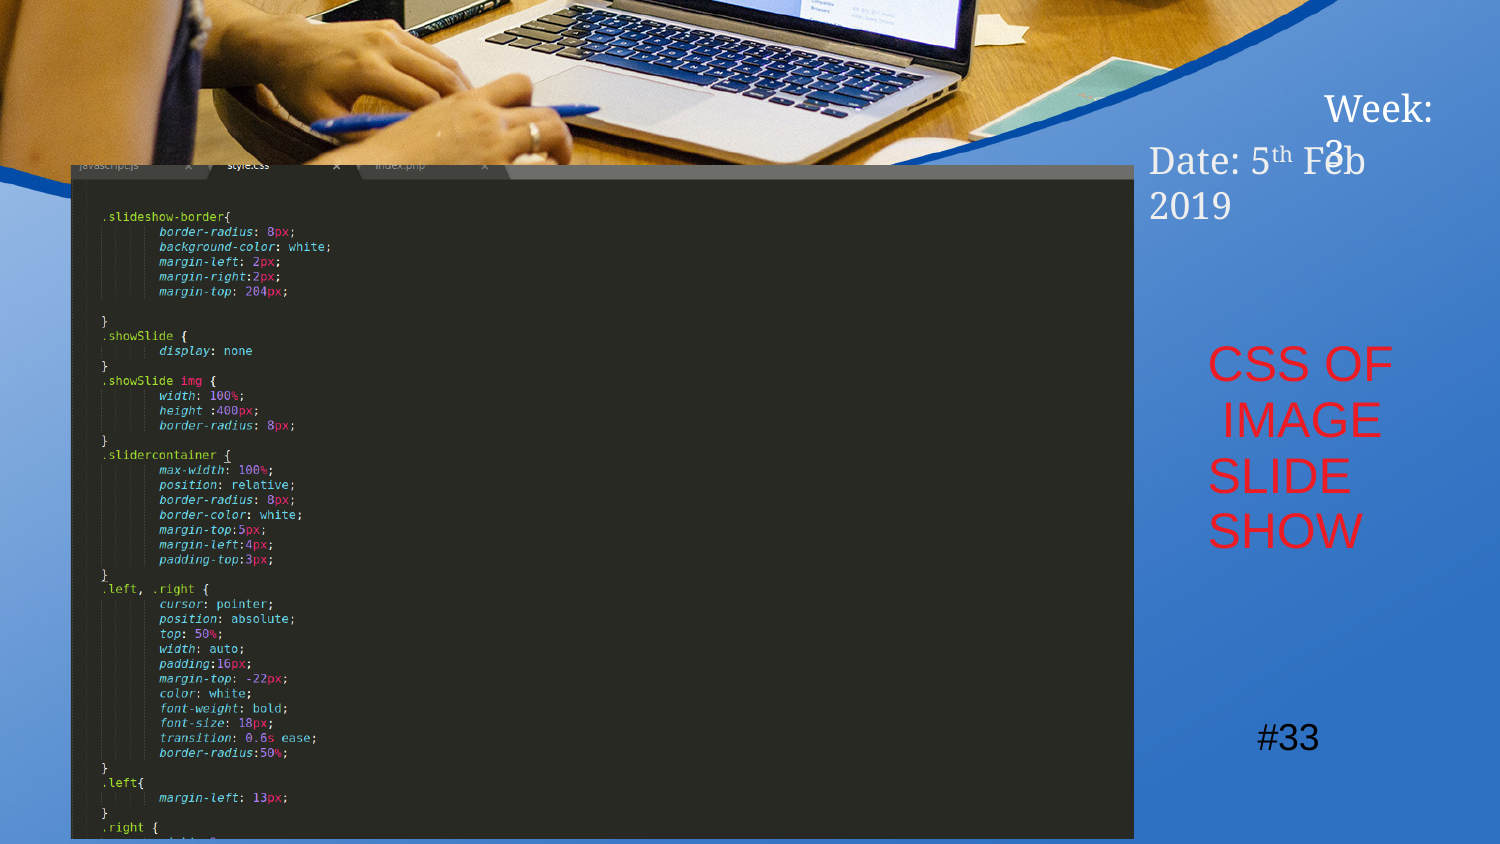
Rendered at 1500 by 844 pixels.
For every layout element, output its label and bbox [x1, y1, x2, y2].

picture [71, 165, 1134, 839]
text_box [1243, 709, 1334, 765]
text_box [1193, 329, 1412, 567]
